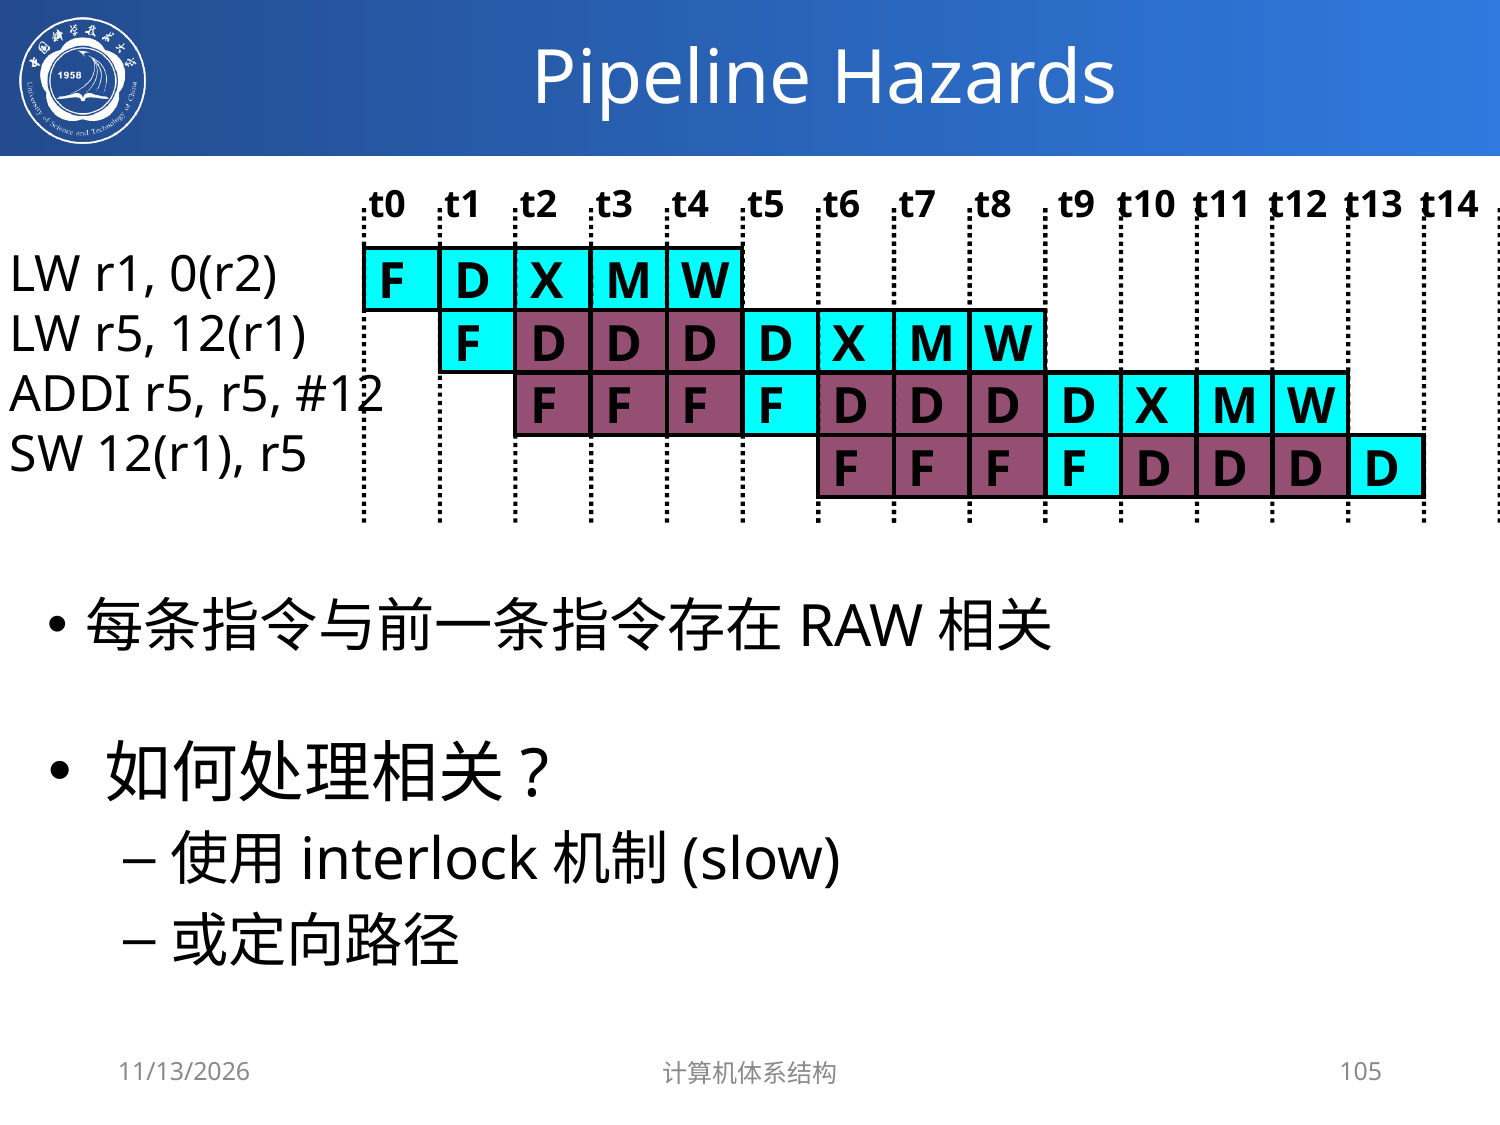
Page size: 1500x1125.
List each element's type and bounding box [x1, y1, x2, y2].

title [150, 0, 1500, 148]
text_box [496, 1042, 1004, 1103]
list [33, 722, 1392, 1020]
text_box [42, 673, 1500, 1016]
picture [19, 17, 146, 144]
text_box [1059, 1042, 1397, 1103]
text_box [0, 172, 1500, 523]
text_box [103, 1042, 441, 1103]
text_box [33, 588, 1130, 660]
